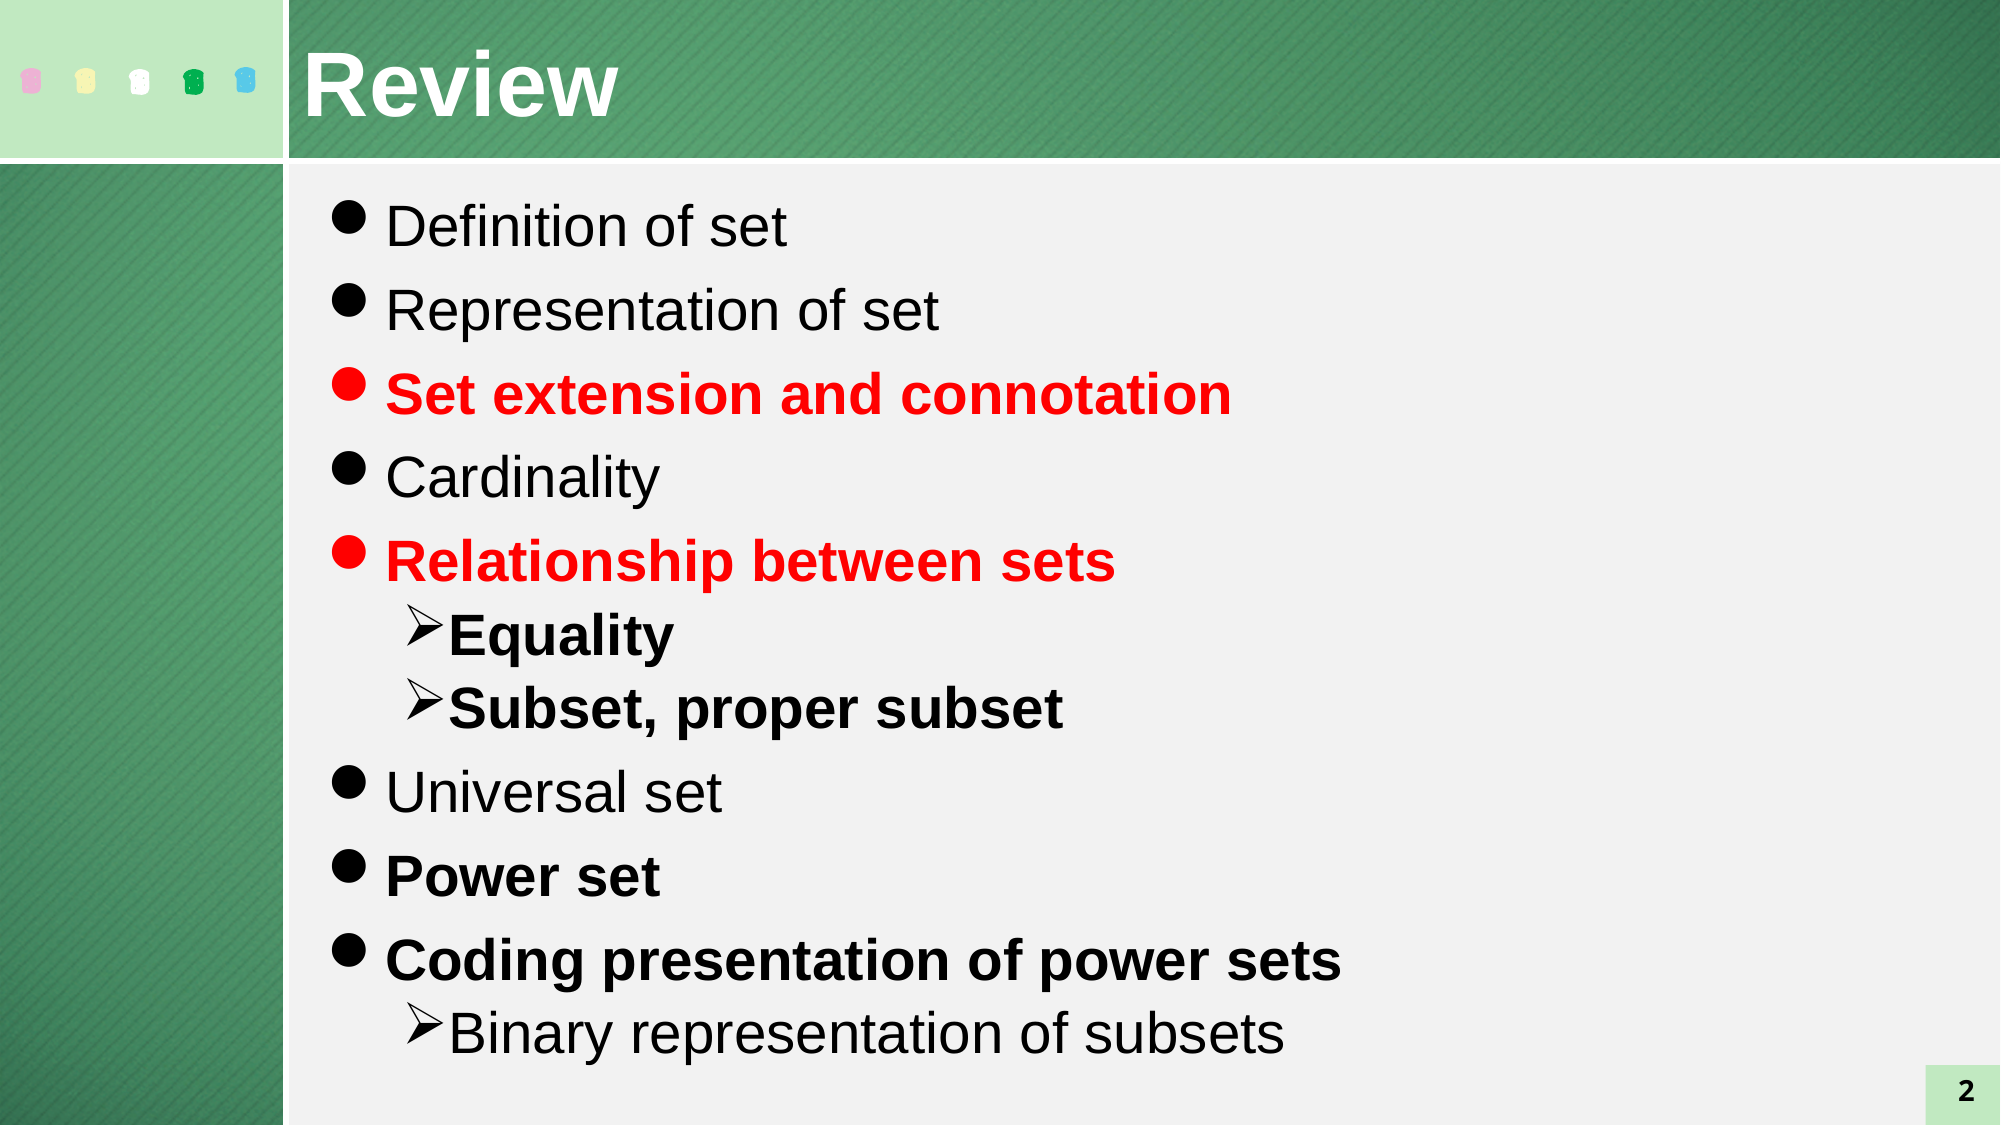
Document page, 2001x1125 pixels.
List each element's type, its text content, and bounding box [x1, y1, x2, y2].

picture [289, 0, 2000, 158]
picture [0, 164, 283, 1125]
text_box Review [288, 16, 1981, 142]
text_box Definition of set Representation of set Set extension and connotation Cardinality Relationship between sets Equality Subset, proper subset Universal set Power set Coding presentation of power sets Binary representation of subsets [312, 188, 1625, 1125]
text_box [19, 65, 258, 95]
slide_number 2 [1925, 1065, 2000, 1125]
